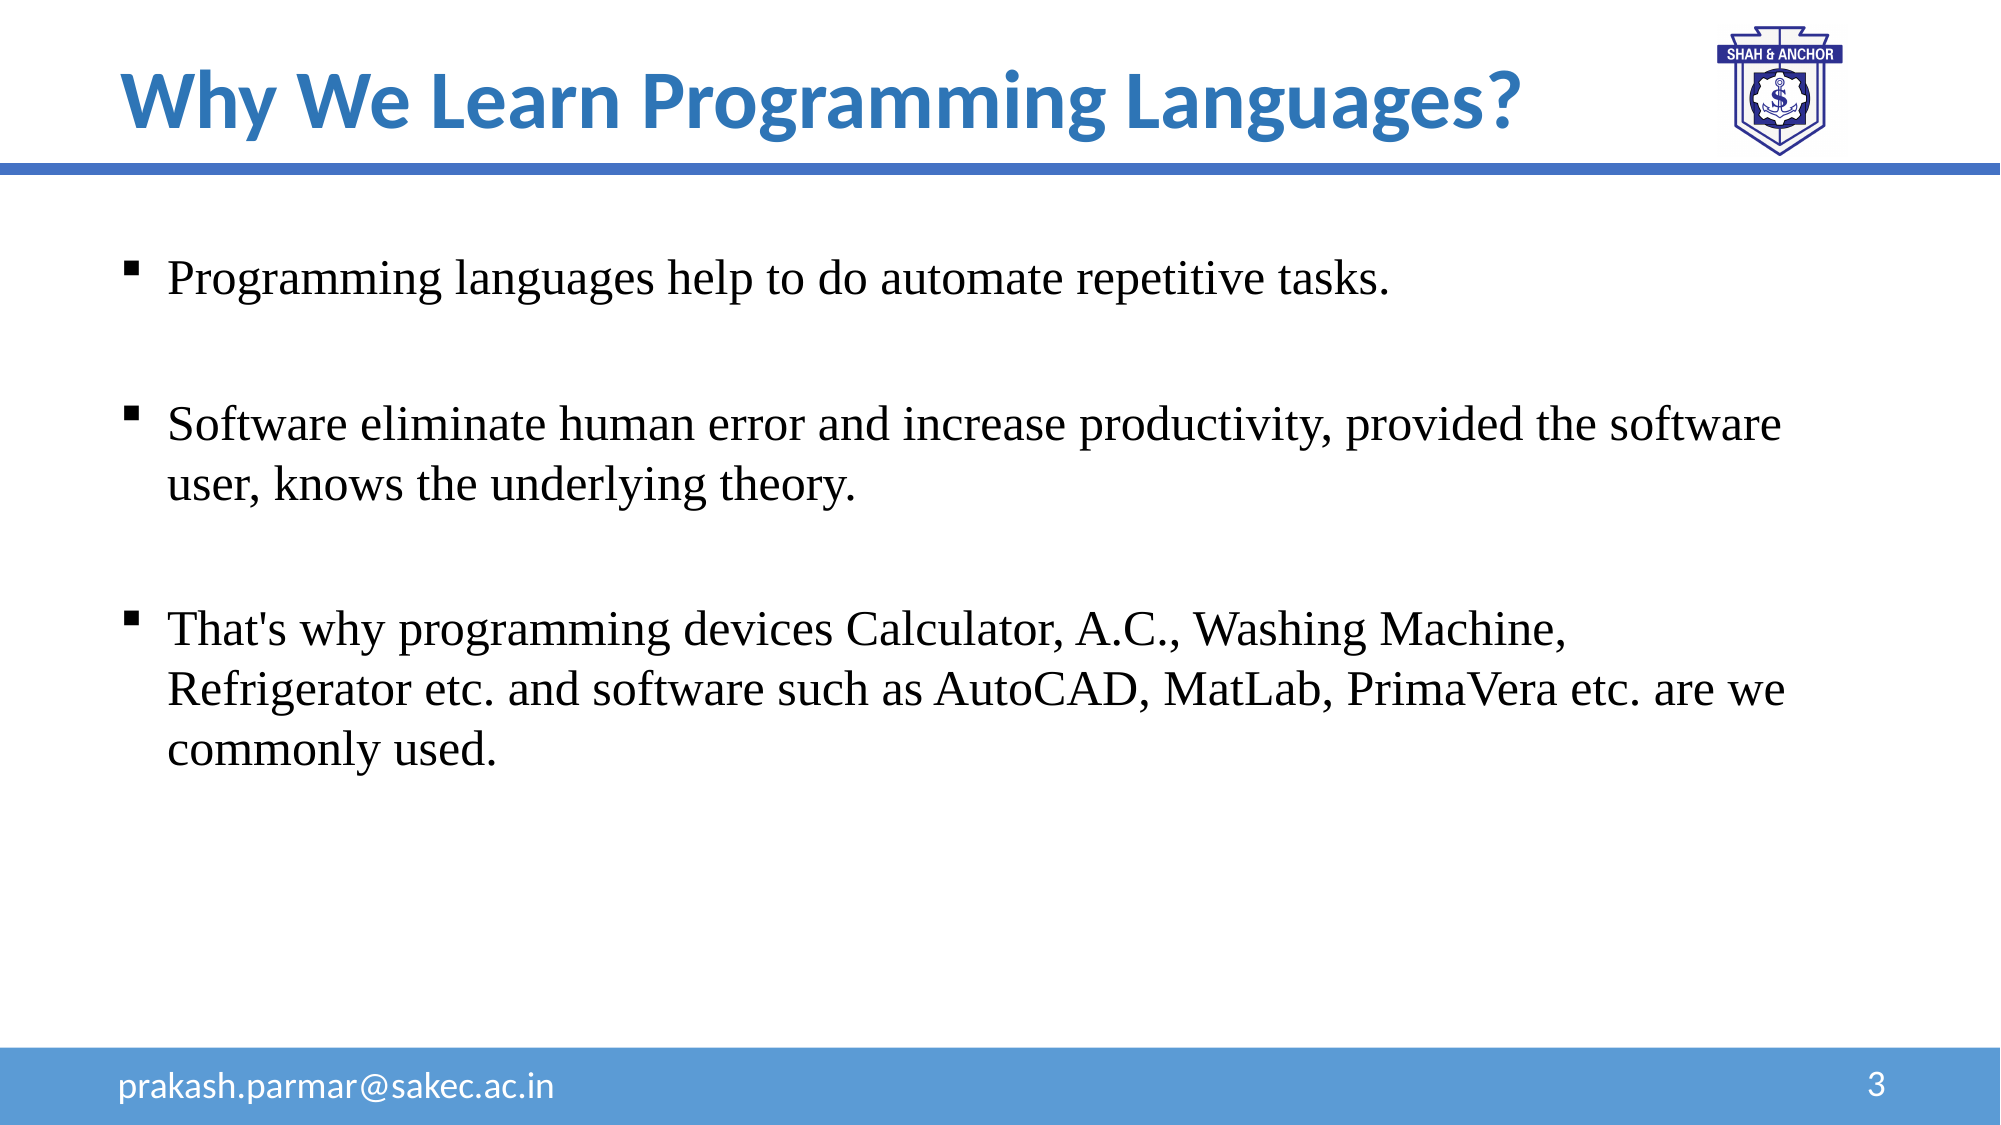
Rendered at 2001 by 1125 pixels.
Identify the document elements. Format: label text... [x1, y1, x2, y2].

footer prakash.parmar@sakec.ac.in [102, 1053, 778, 1114]
picture [1717, 24, 1848, 157]
text_box Programming languages help to do automate repetitive tasks. Software eliminate human error and increase productivity, provided the software user, knows the underlying theory. That's why programming devices Calculator, A.C., Washing Machine, Refrigerator etc. and software such as AutoCAD, MatLab, PrimaVera etc. are we commonly used. [105, 237, 1803, 915]
slide_number 3 [1852, 1051, 1917, 1112]
text_box Why We Learn Programming Languages? [105, 38, 1768, 153]
